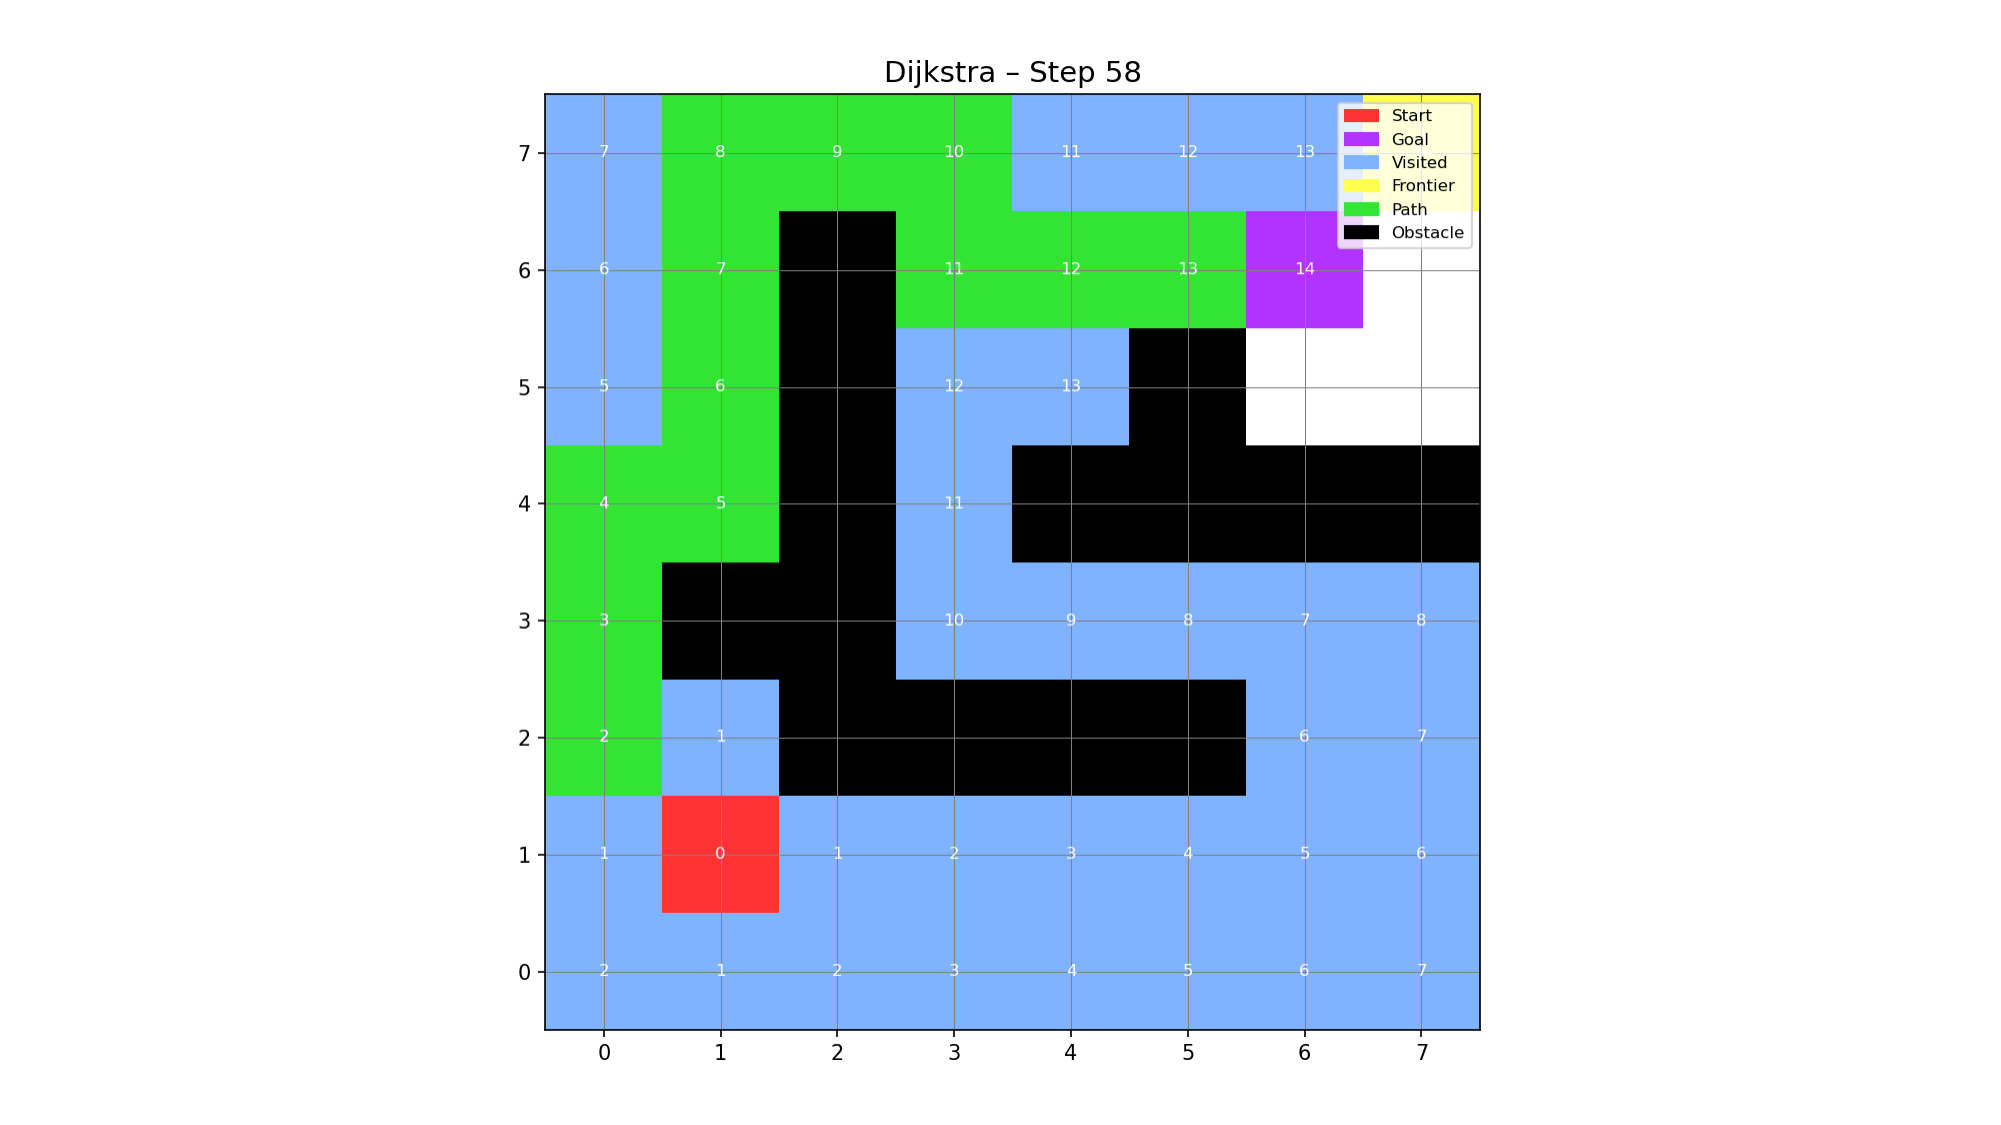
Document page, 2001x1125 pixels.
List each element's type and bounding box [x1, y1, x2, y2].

picture [474, 37, 1526, 1088]
